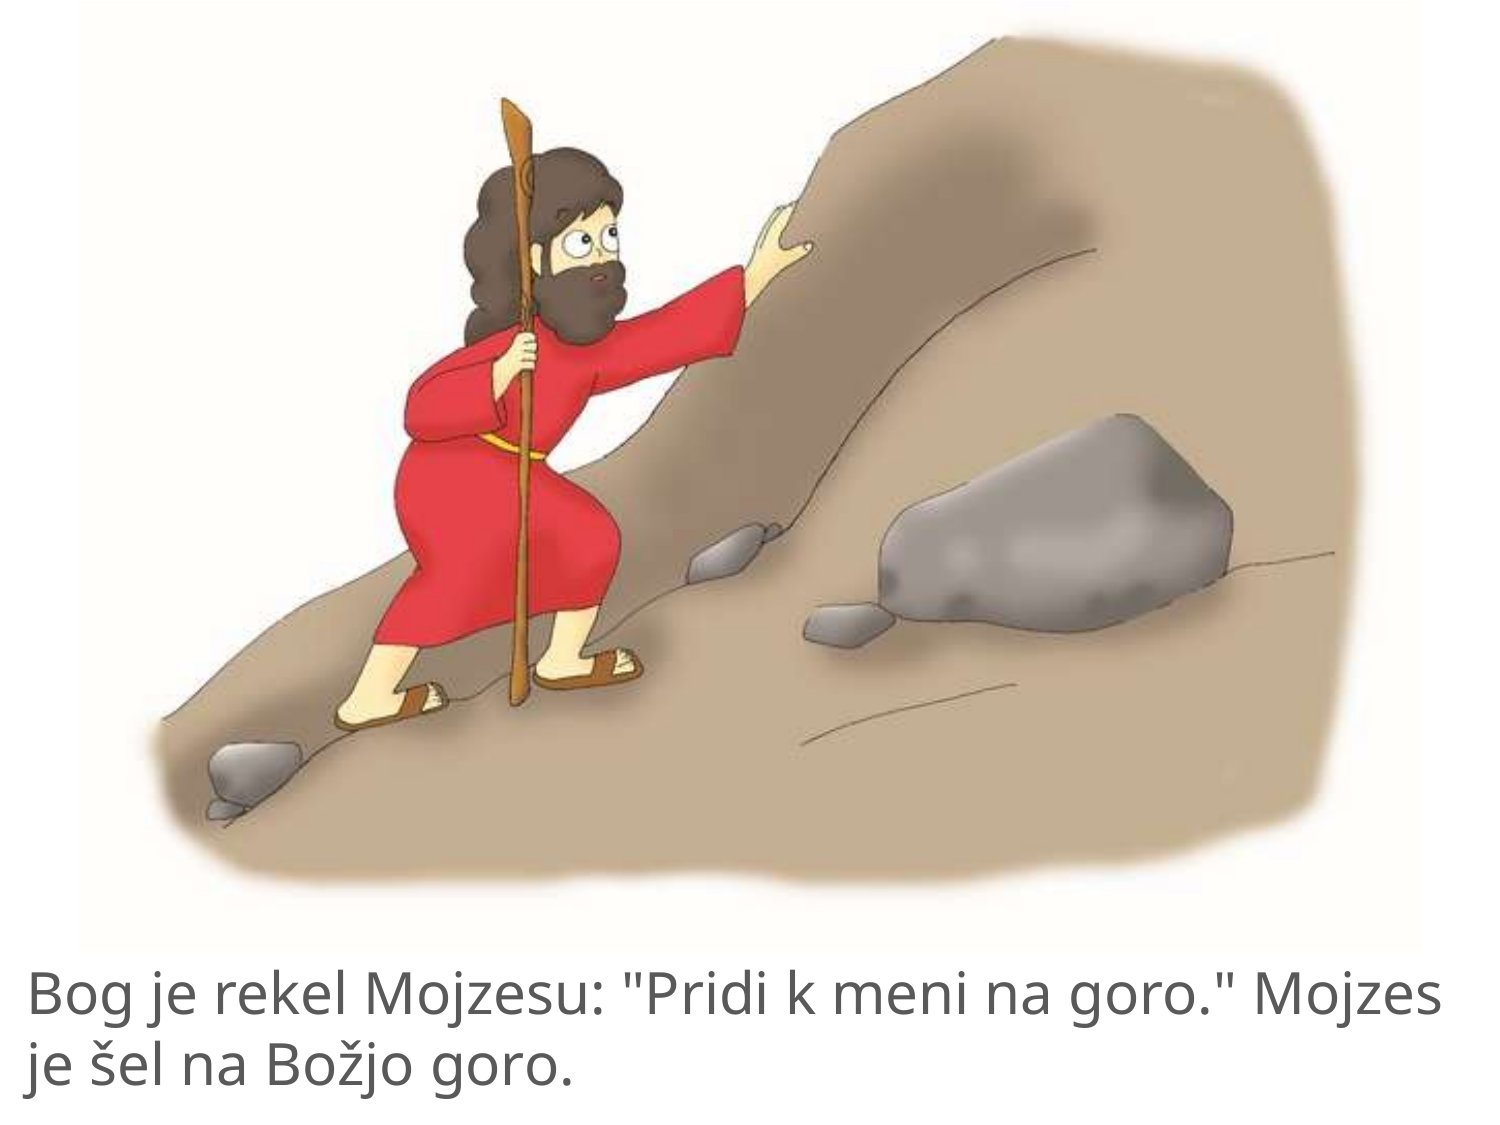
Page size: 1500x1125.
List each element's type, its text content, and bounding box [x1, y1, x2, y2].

text_box Bog je rekel Mojzesu: "Pridi k meni na goro." Mojzes je šel na Božjo goro. [11, 949, 1483, 1104]
picture [78, 0, 1422, 953]
